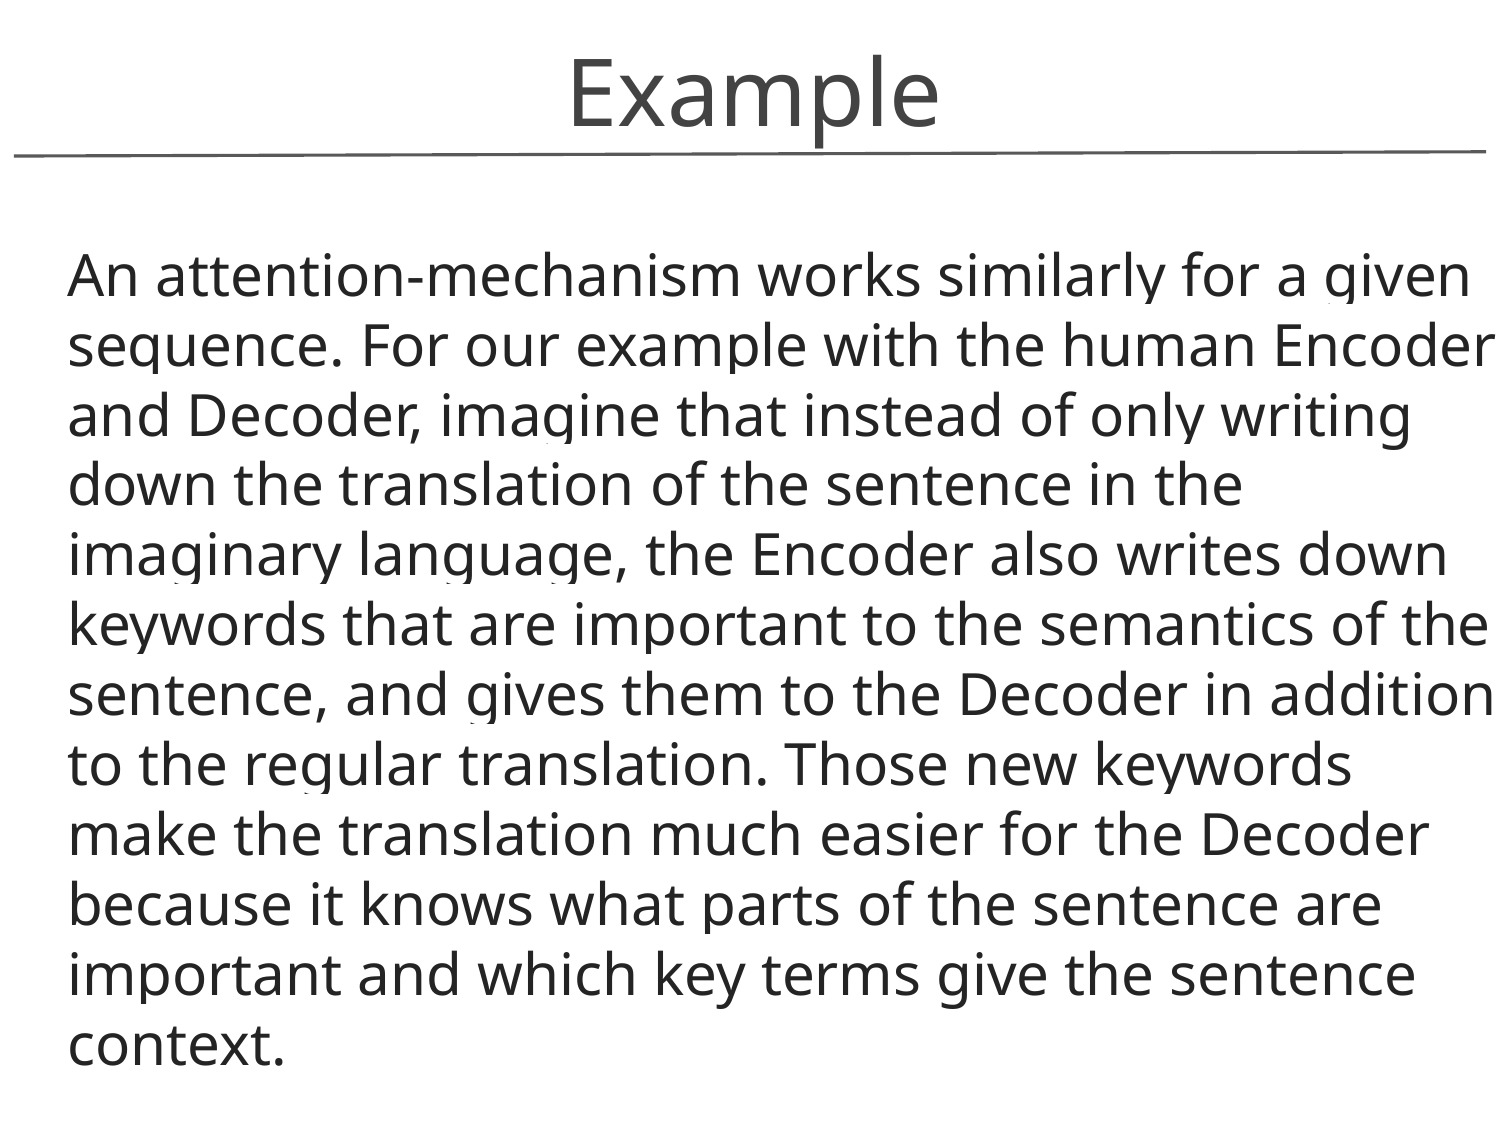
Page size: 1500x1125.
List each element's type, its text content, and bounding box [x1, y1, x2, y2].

text_box An attention-mechanism works similarly for a given sequence. For our example with the human Encoder and Decoder, imagine that instead of only writing down the translation of the sentence in the imaginary language, the Encoder also writes down keywords that are important to the semantics of the sentence, and gives them to the Decoder in addition to the regular translation. Those new keywords make the translation much easier for the Decoder because it knows what parts of the sentence are important and which key terms give the sentence context. [52, 172, 1500, 1125]
text_box Example [21, 27, 1487, 151]
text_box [13, 151, 1487, 157]
